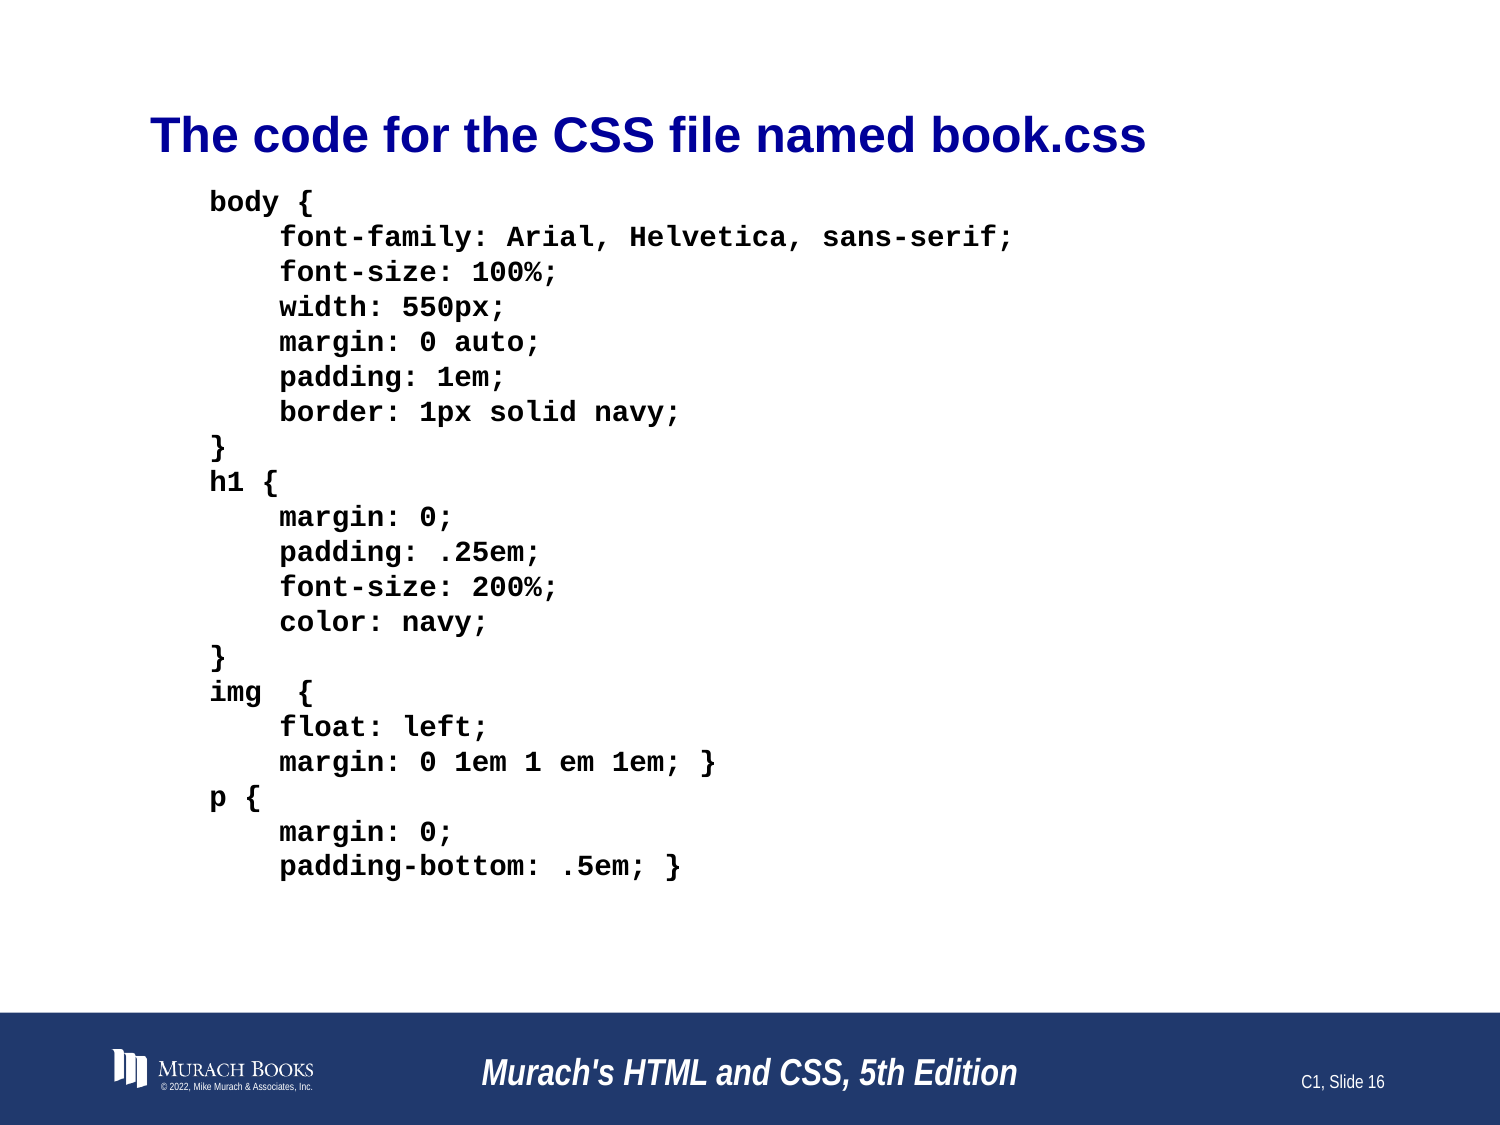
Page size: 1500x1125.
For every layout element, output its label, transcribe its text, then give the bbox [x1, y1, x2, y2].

slide_number C1, Slide 16 [1087, 1025, 1400, 1100]
list body { font-family: Arial, Helvetica, sans-serif; font-size: 100%; width: 550px; margin: 0 auto; padding: 1em; border: 1px solid navy; } h1 { margin: 0; padding: .25em; font-size: 200%; color: navy; } img { float: left; margin: 0 1em 1 em 1em; } p { margin: 0; padding-bottom: .5em; } [137, 174, 1350, 975]
slide_number Murach's HTML and CSS, 5th Edition [463, 1025, 1050, 1100]
footer © 2022, Mike Murach & Associates, Inc. [12, 1025, 463, 1100]
title The code for the CSS file named book.css [150, 102, 1350, 164]
